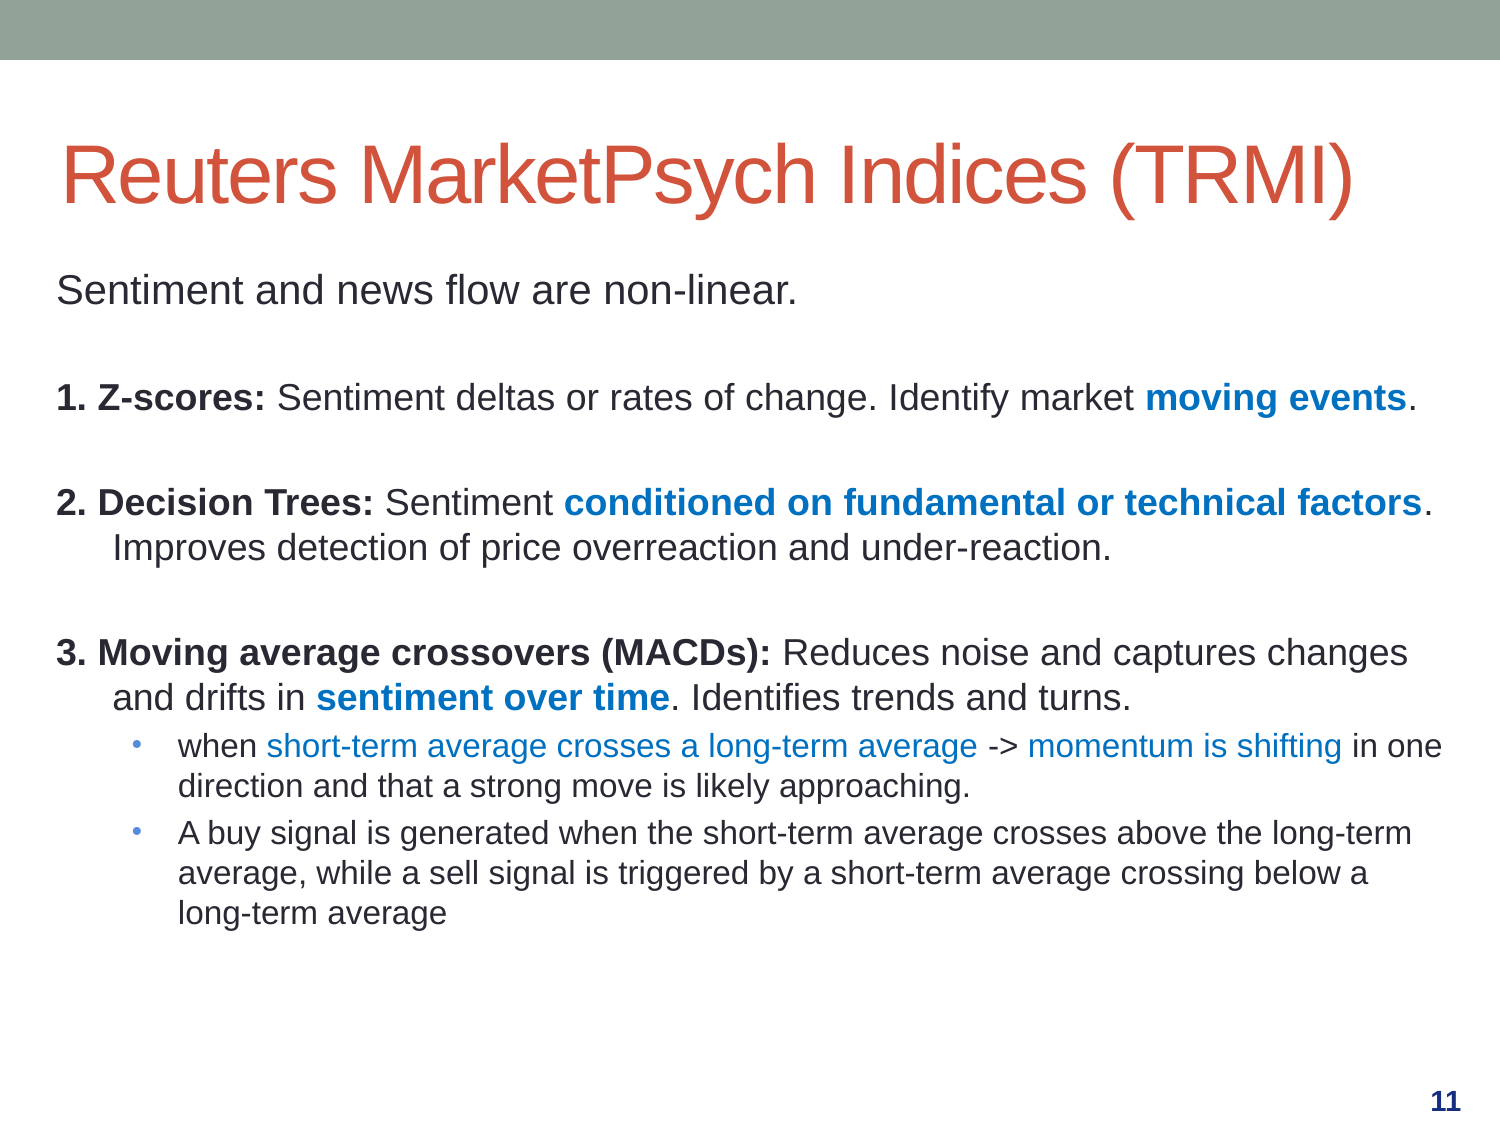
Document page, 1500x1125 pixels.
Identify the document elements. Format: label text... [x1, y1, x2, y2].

text_box Sentiment and news flow are non-linear. 1. Z-scores: Sentiment deltas or rates of change. Identify market moving events. 2. Decision Trees: Sentiment conditioned on fundamental or technical factors. Improves detection of price overreaction and under-reaction. 3. Moving average crossovers (MACDs): Reduces noise and captures changes and drifts in sentiment over time. Identifies trends and turns. when short-term average crosses a long-term average -> momentum is shifting in one direction and that a strong move is likely approaching. A buy signal is generated when the short-term average crosses above the long-term average, while a sell signal is triggered by a short-term average crossing below a long-term average [41, 255, 1459, 1024]
slide_number 11 [1415, 1070, 1499, 1125]
title Reuters MarketPsych Indices (TRMI) [45, 101, 1500, 239]
text_box [64, 278, 1483, 1047]
